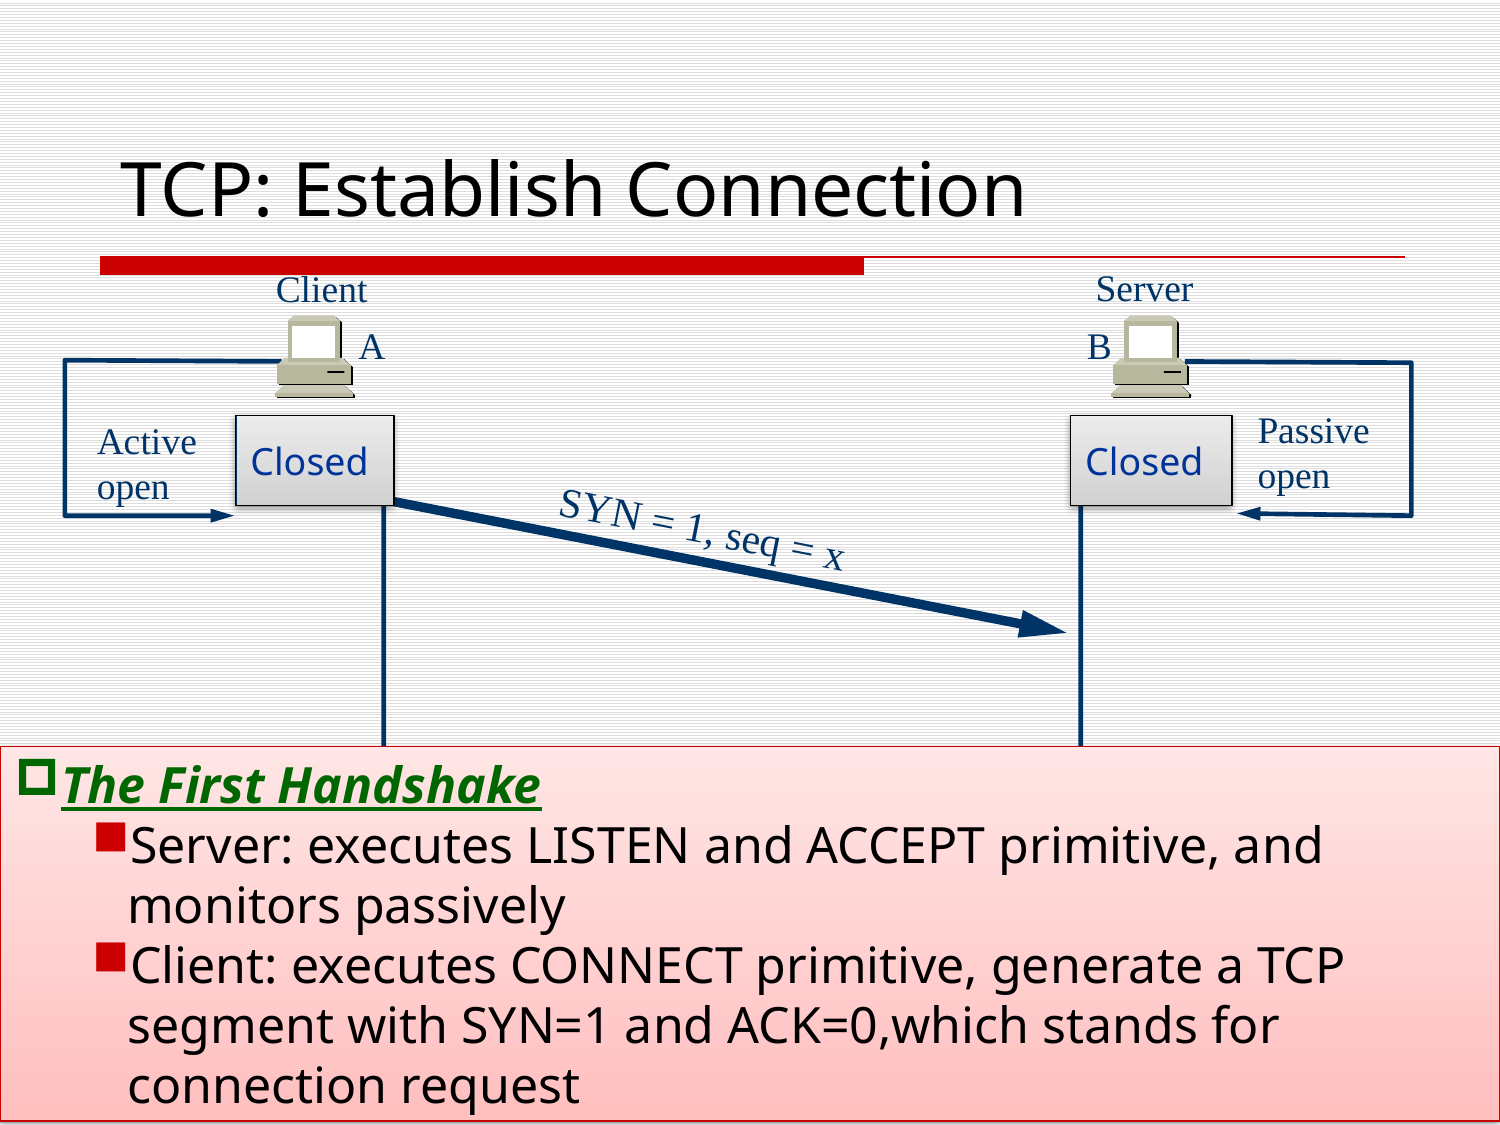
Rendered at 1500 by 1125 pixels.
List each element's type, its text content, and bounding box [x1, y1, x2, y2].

picture [273, 314, 357, 400]
title TCP: Establish Connection [105, 140, 1336, 240]
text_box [383, 491, 1081, 1057]
text_box B [1072, 314, 1107, 374]
text_box Server [1080, 256, 1209, 316]
picture [1110, 314, 1193, 400]
text_box The First Handshake Server: executes LISTEN and ACCEPT primitive, and monitors passively Client: executes CONNECT primitive, generate a TCP segment with SYN=1 and ACK=0,which stands for connection request [0, 746, 1500, 1122]
text_box Closed [1070, 415, 1179, 506]
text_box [1184, 361, 1412, 516]
text_box Closed [286, 415, 395, 506]
text_box Client [260, 257, 383, 318]
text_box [391, 497, 1067, 634]
text_box A [360, 314, 401, 374]
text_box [64, 359, 282, 517]
